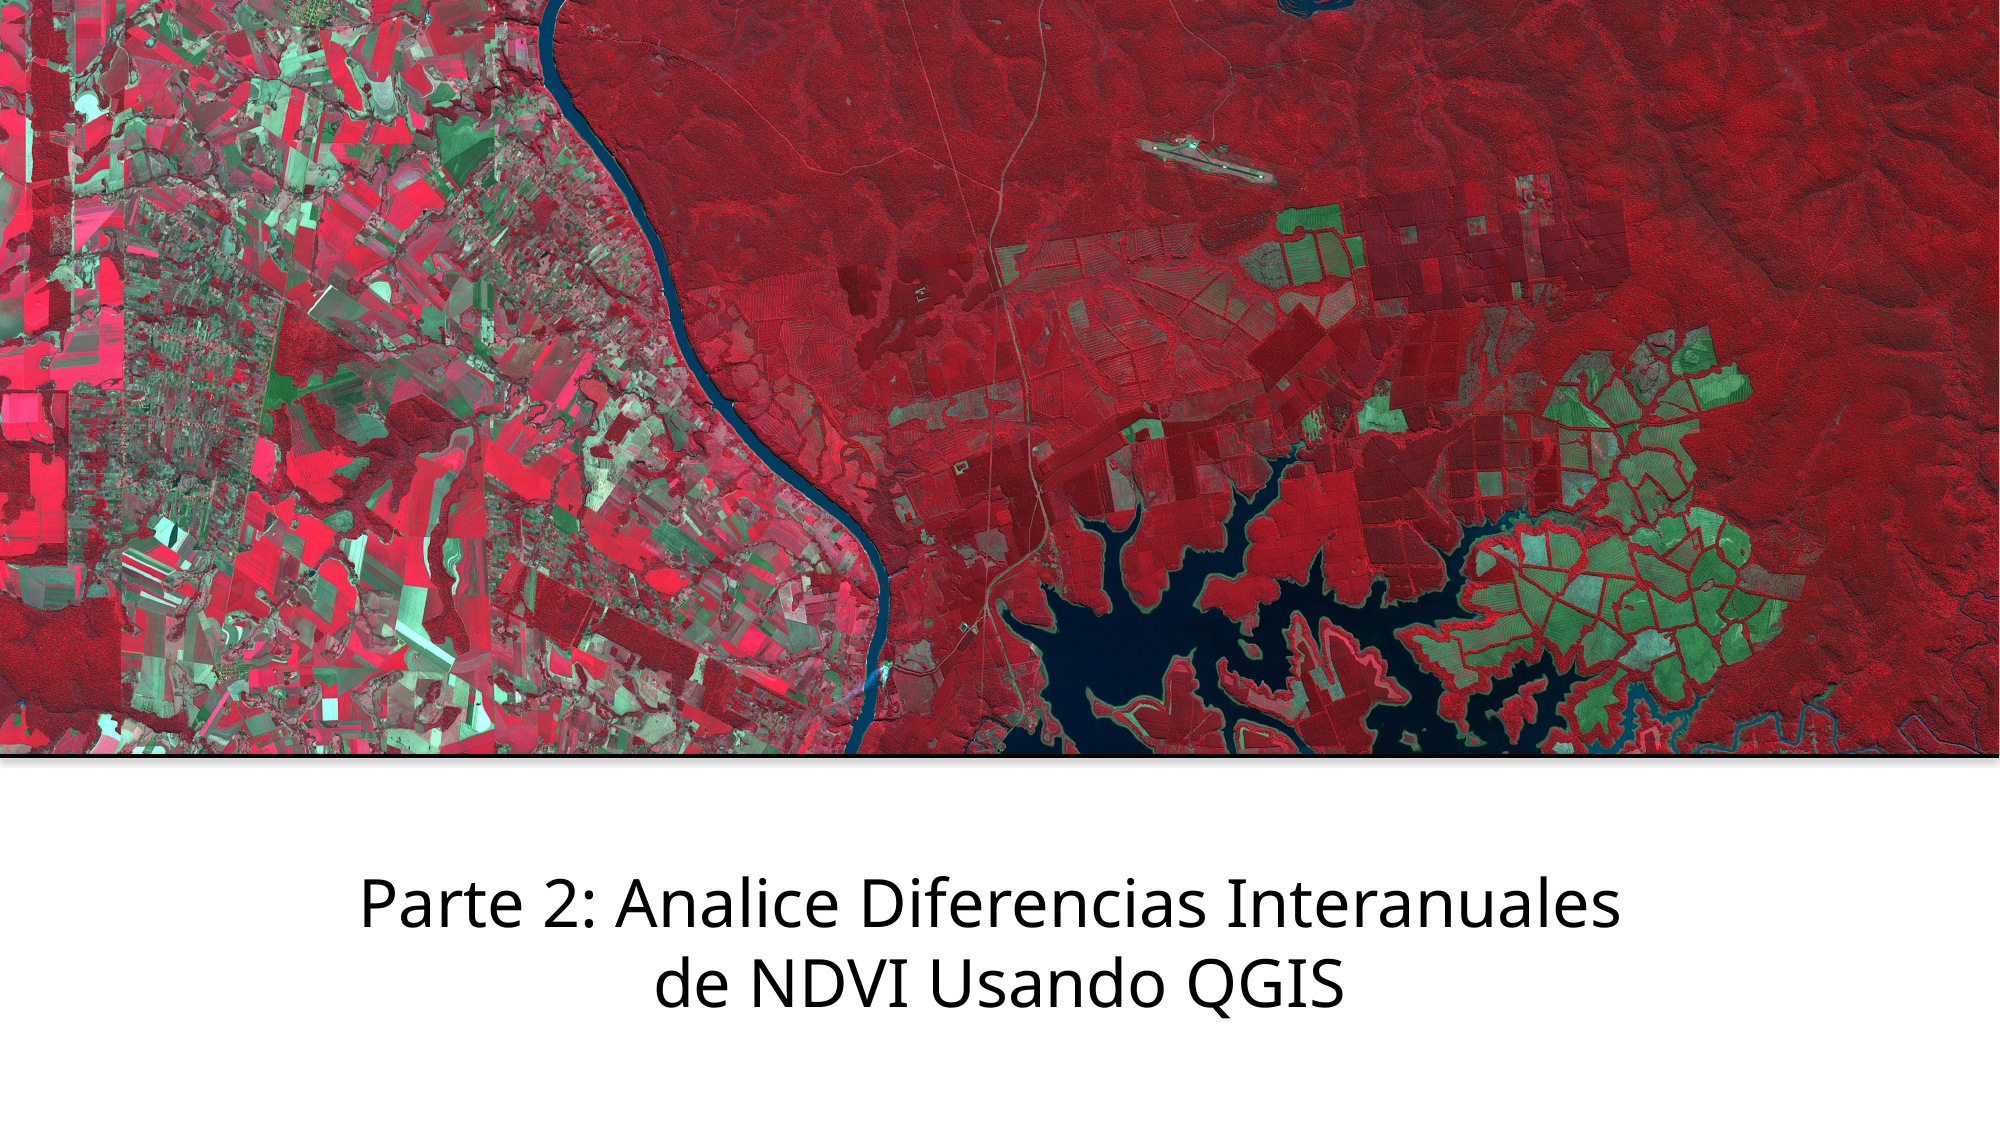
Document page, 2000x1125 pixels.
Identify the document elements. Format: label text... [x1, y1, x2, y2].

picture [0, 0, 2000, 756]
title Parte 2: Analice Diferencias Interanuales de NDVI Usando QGIS [216, 806, 1783, 1076]
picture [1616, 698, 1684, 754]
